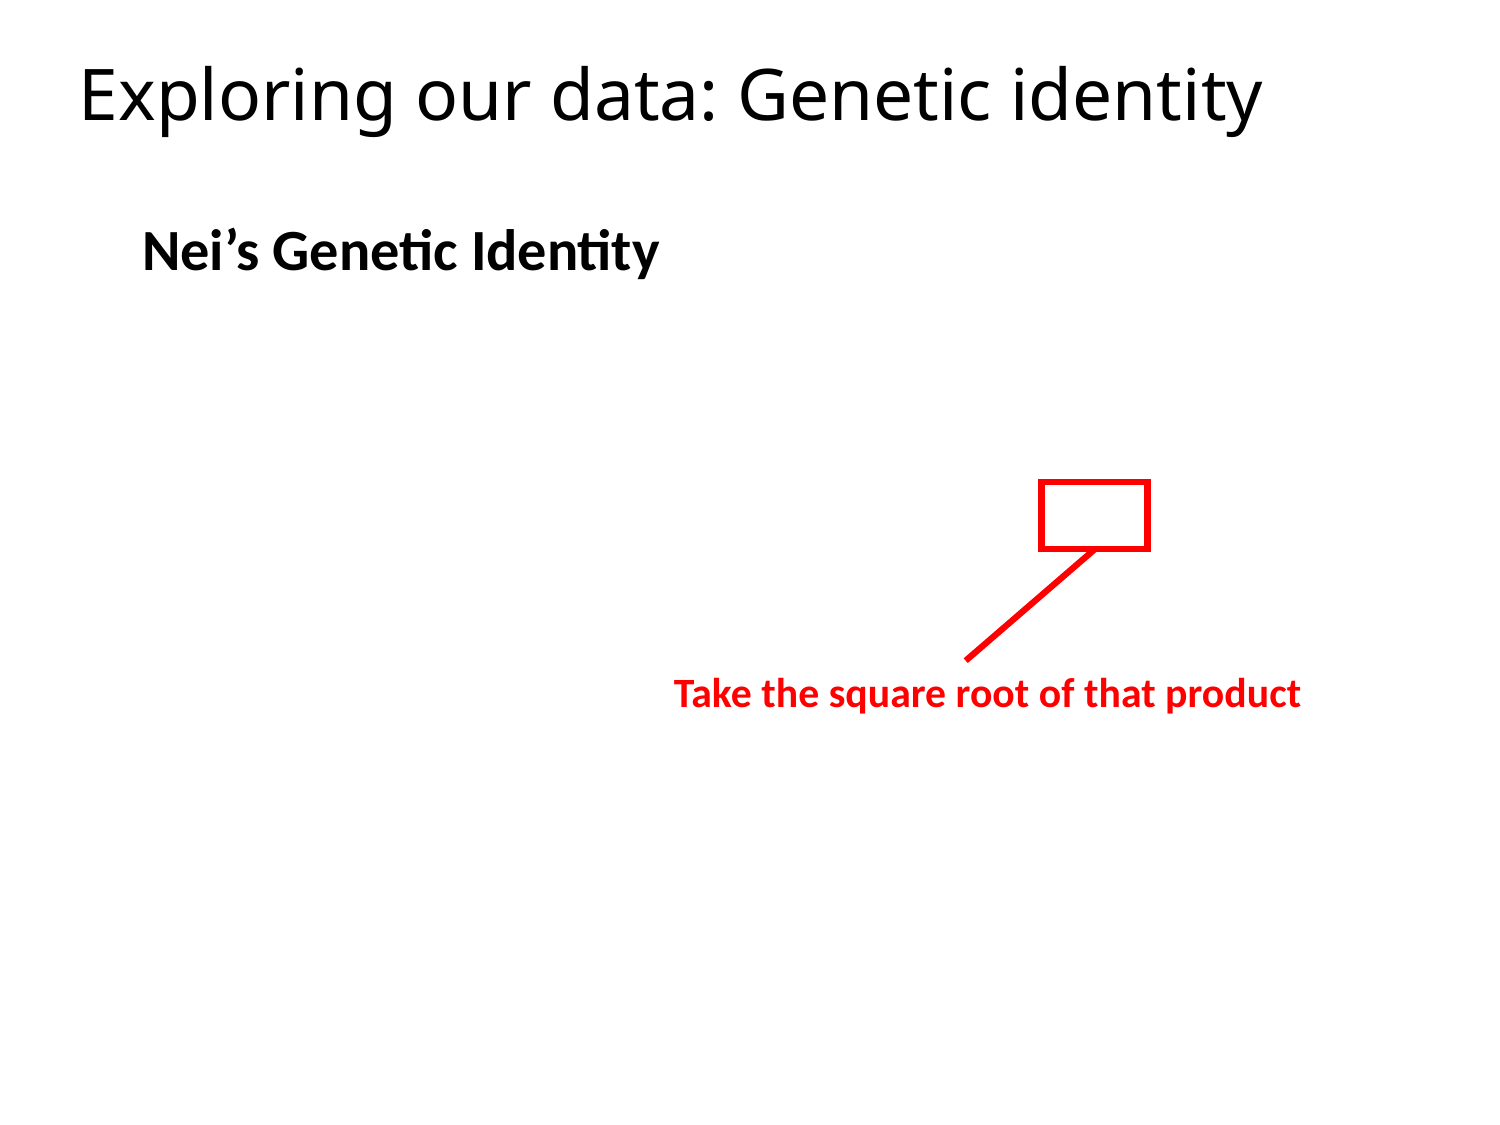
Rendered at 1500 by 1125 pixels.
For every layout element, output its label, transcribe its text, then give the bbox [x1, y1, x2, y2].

text_box [1040, 481, 1149, 550]
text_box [965, 549, 1095, 661]
text_box Take the square root of that product [659, 658, 1317, 724]
title Exploring our data: Genetic identity [64, 41, 1339, 153]
